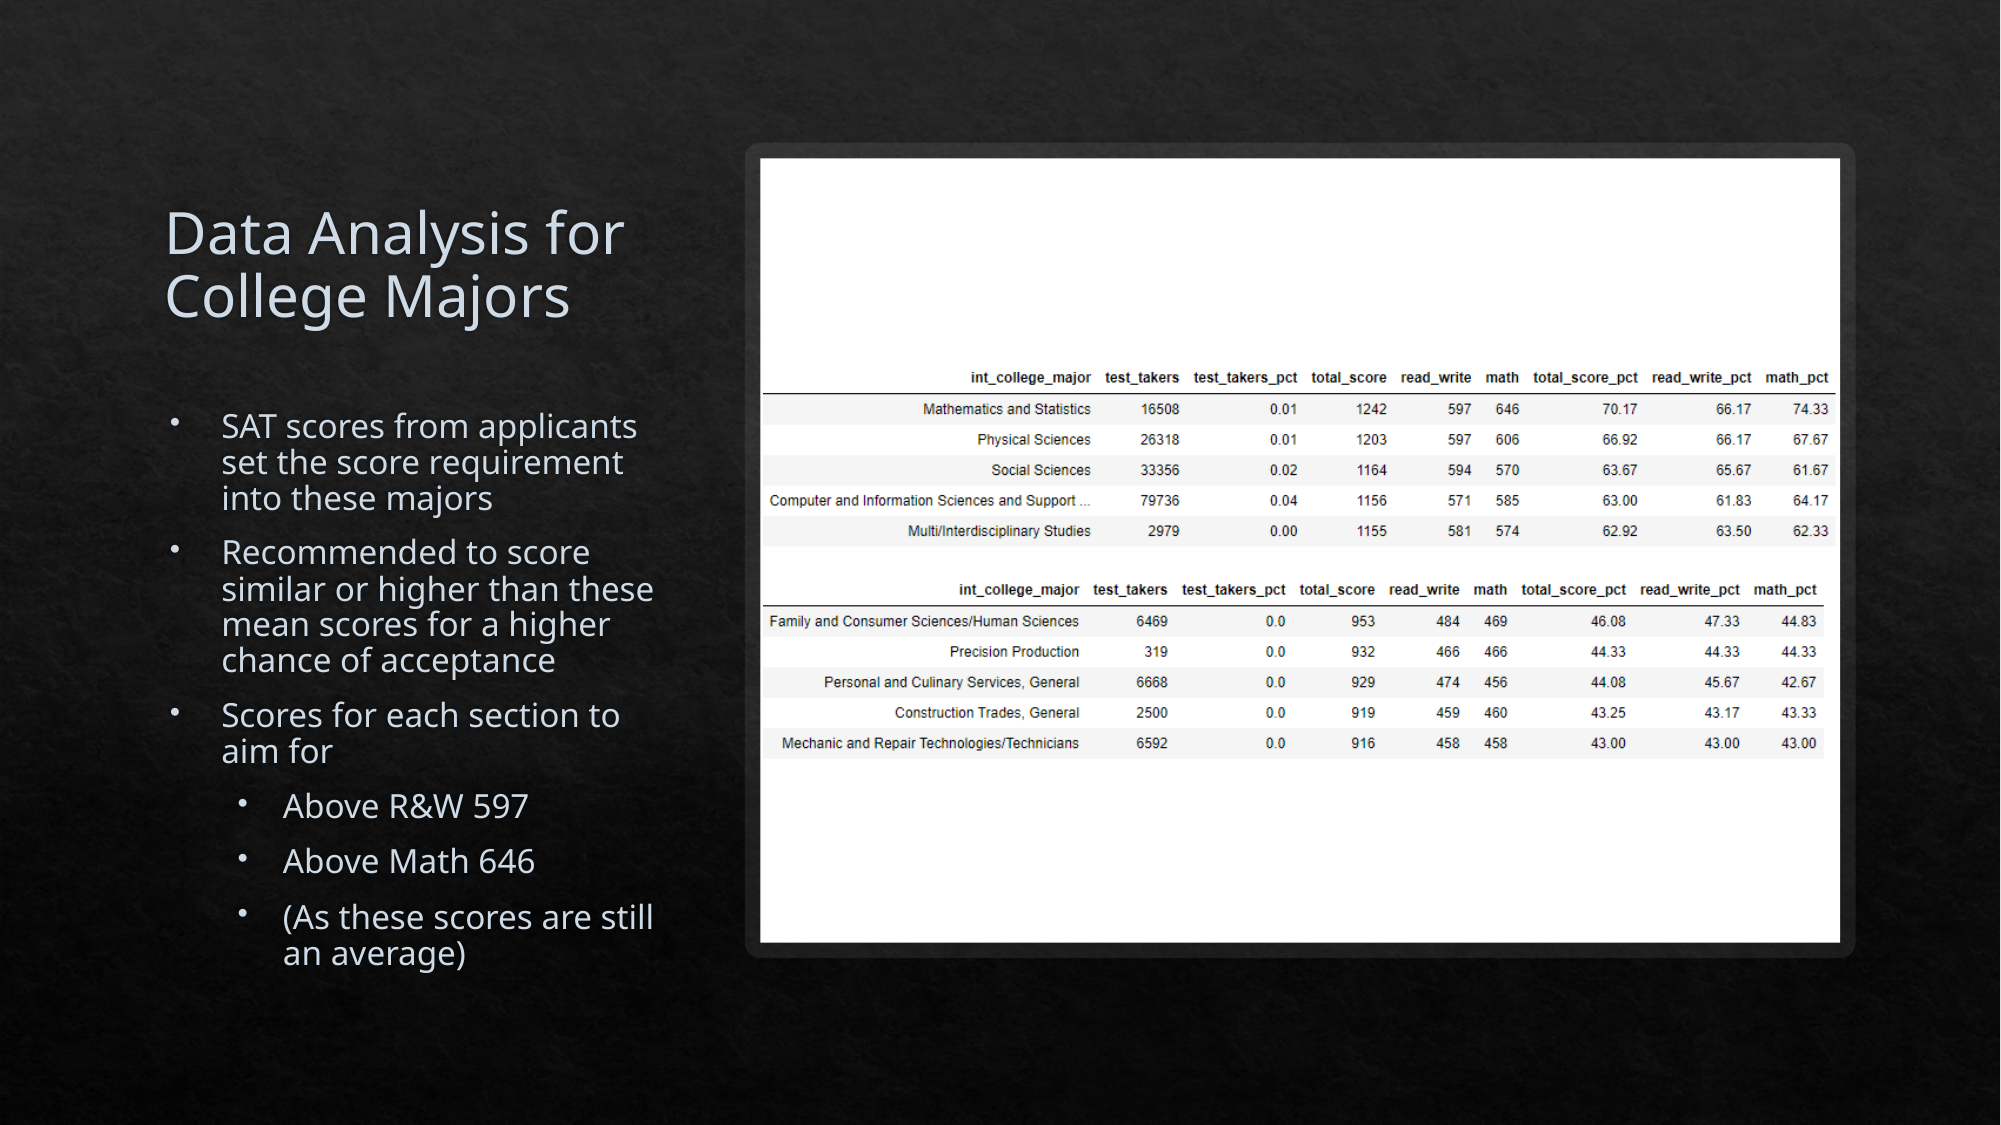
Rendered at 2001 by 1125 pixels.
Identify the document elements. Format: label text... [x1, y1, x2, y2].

picture [762, 364, 1838, 761]
text_box [0, 0, 2000, 1125]
list SAT scores from applicants set the score requirement into these majors Recommended to score similar or higher than these mean scores for a higher chance of acceptance Scores for each section to aim for Above R&W 597 Above Math 646 (As these scores are still an average) [149, 401, 692, 1020]
title Data Analysis for College Majors [149, 158, 668, 377]
text_box [759, 157, 1841, 363]
text_box [759, 769, 1841, 944]
